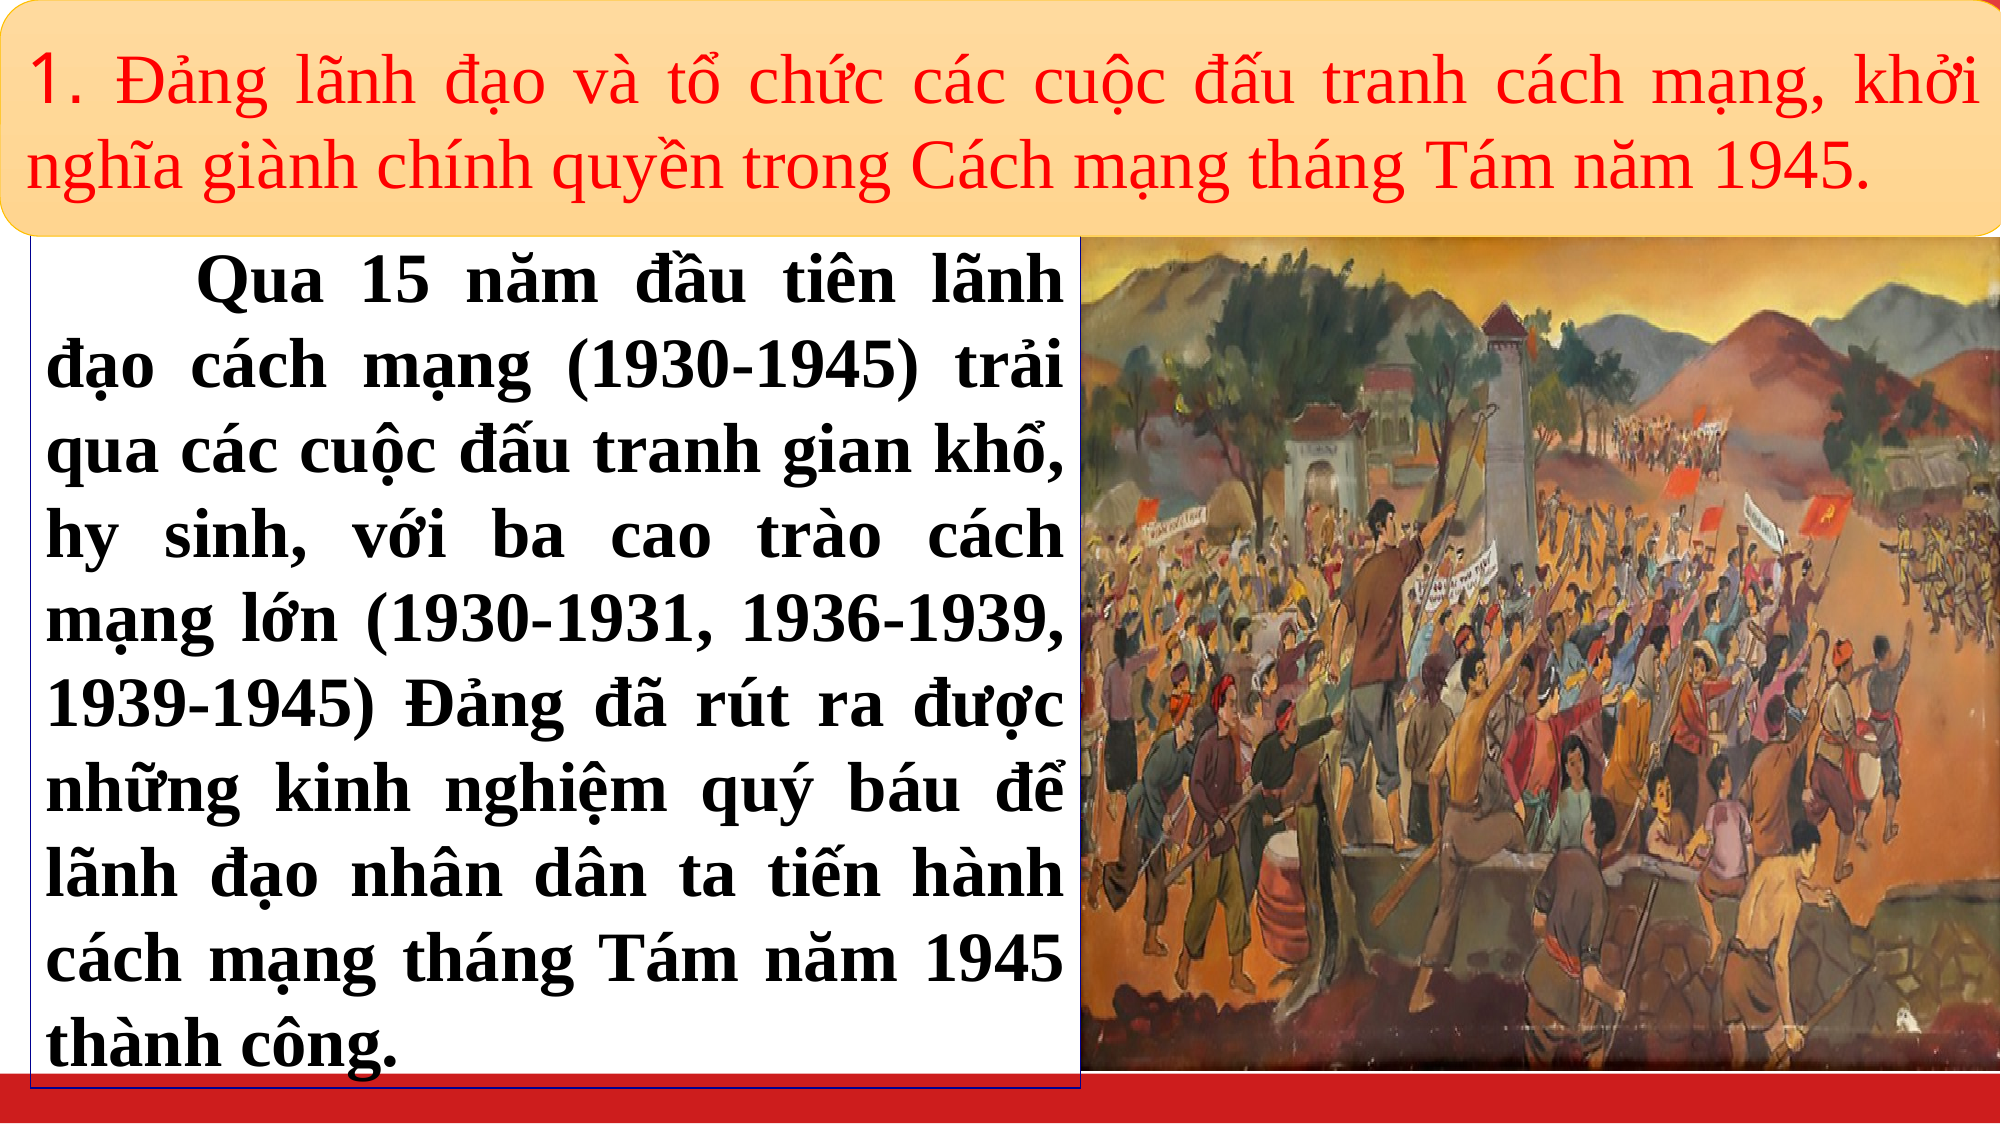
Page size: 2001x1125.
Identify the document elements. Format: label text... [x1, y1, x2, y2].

text_box 1. Đảng lãnh đạo và tổ chức các cuộc đấu tranh cách mạng, khởi nghĩa giành chính quyền trong Cách mạng tháng Tám năm 1945. [0, 0, 2000, 237]
picture [1984, 0, 2000, 9]
picture [0, 0, 28, 28]
picture [1081, 237, 2000, 1071]
text_box Qua 15 năm đầu tiên lãnh đạo cách mạng (1930-1945) trải qua các cuộc đấu tranh gian khổ, hy sinh, với ba cao trào cách mạng lớn (1930-1931, 1936-1939, 1939-1945) Đảng đã rút ra được những kinh nghiệm quý báu để lãnh đạo nhân dân ta tiến hành cách mạng tháng Tám năm 1945 thành công. [30, 236, 1081, 1089]
